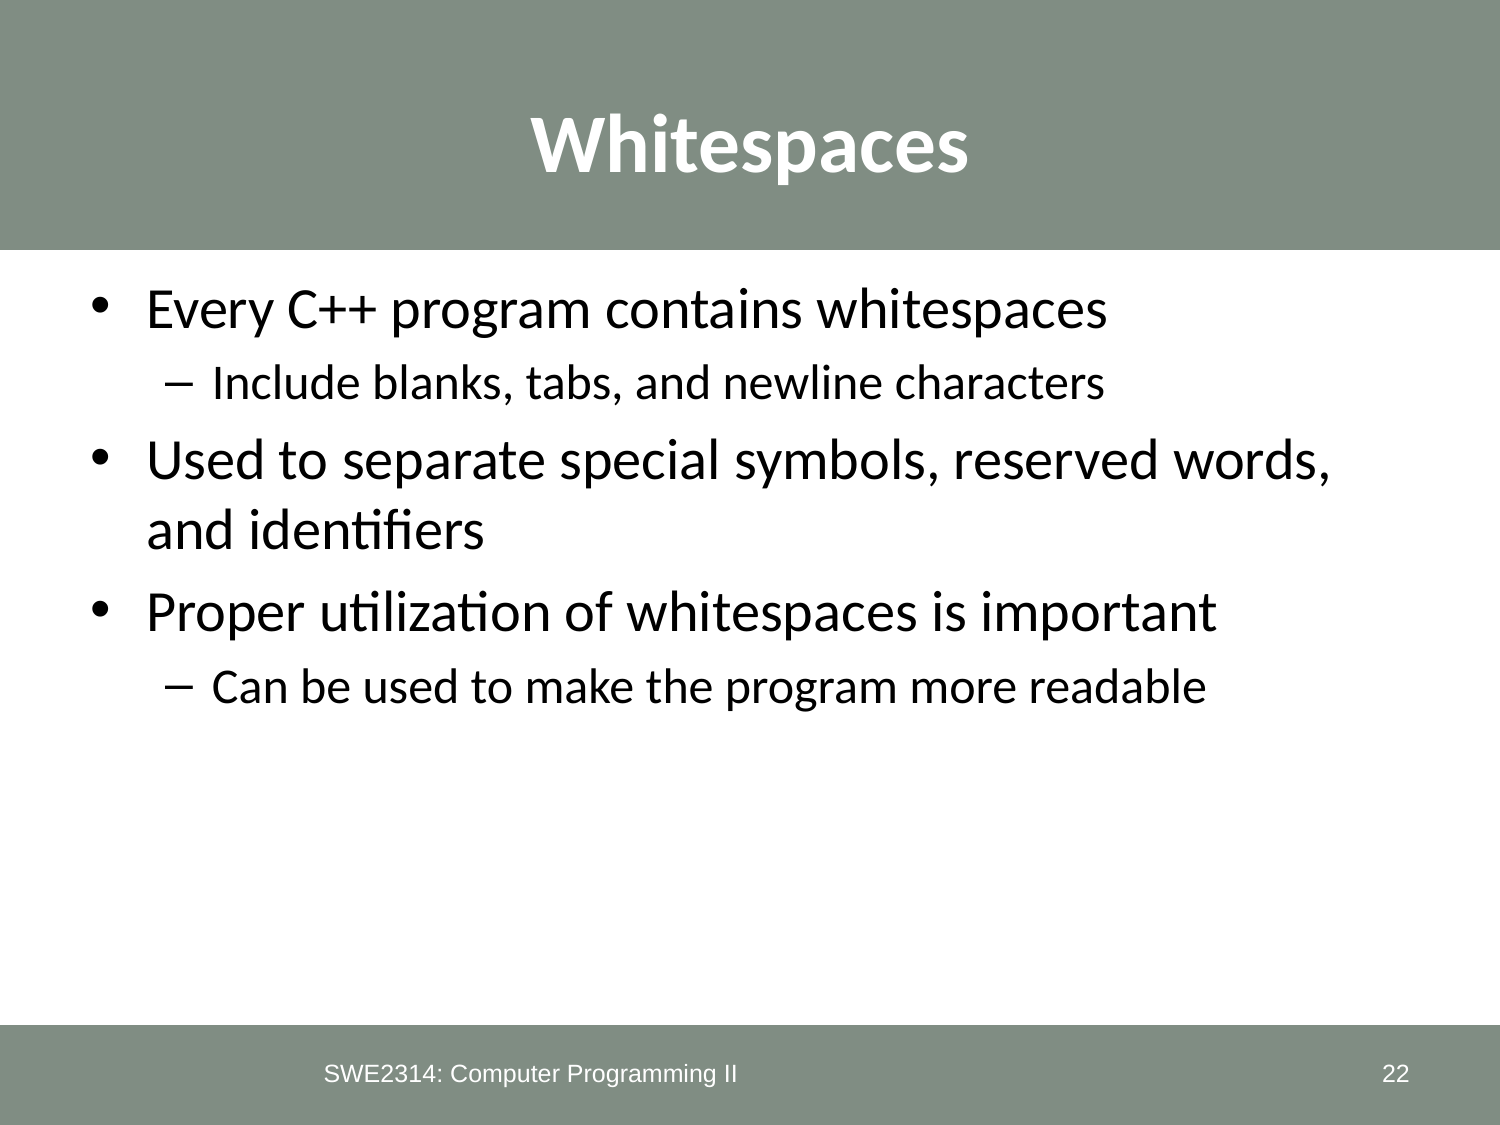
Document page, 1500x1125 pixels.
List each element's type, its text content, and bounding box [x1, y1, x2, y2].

title Whitespaces [75, 45, 1425, 233]
list Every C++ program contains whitespaces Include blanks, tabs, and newline characters Used to separate special symbols, reserved words, and identifiers Proper utilization of whitespaces is important Can be used to make the program more readable [75, 262, 1425, 763]
slide_number 22 [1074, 1042, 1425, 1103]
footer SWE2314: Computer Programming II [75, 1042, 988, 1103]
